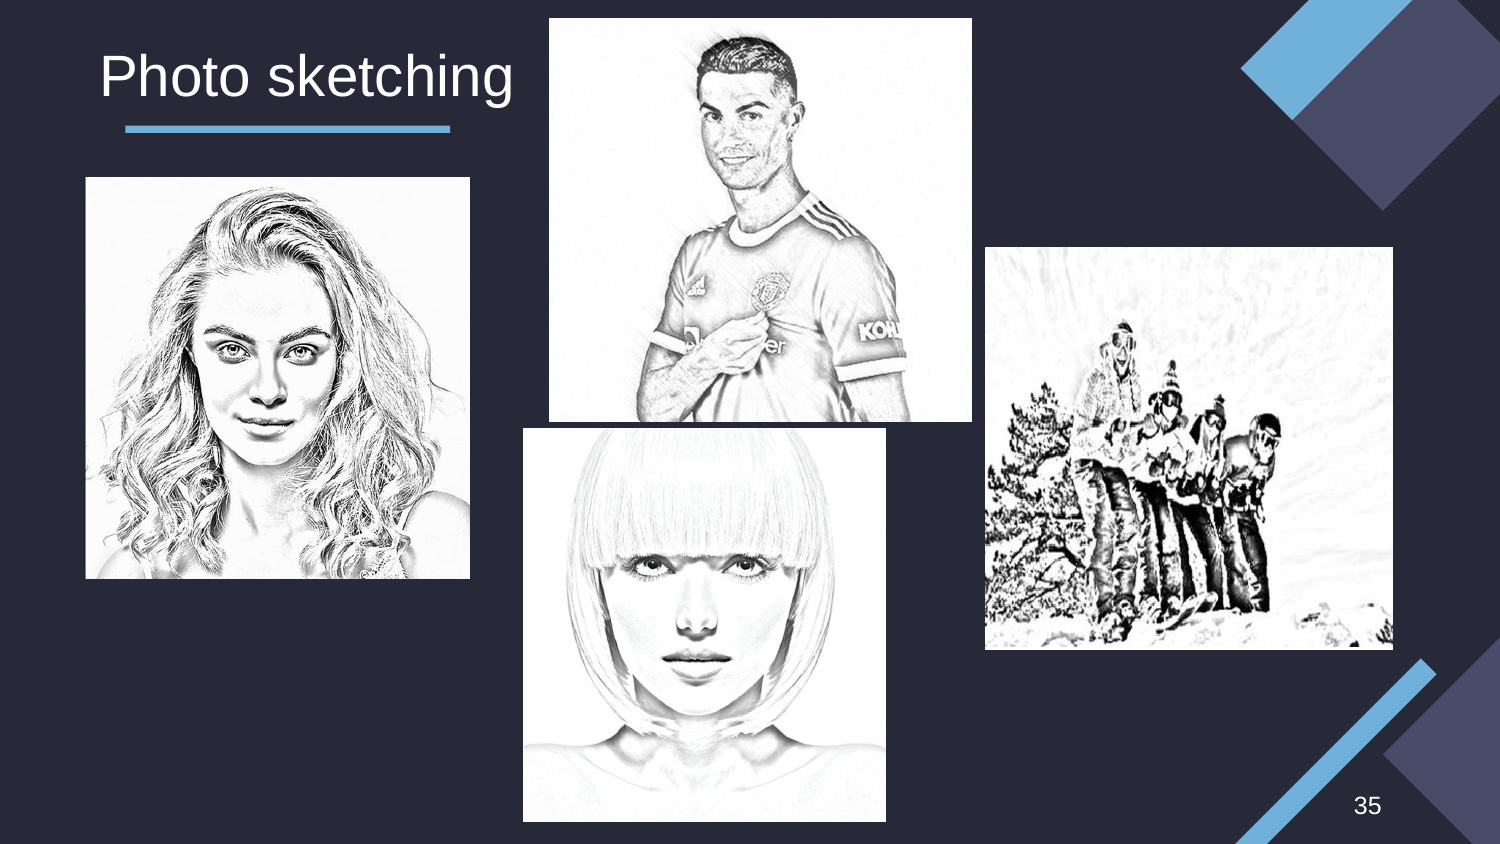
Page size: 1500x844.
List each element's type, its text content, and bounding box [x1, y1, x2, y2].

text_box [125, 125, 451, 133]
picture [523, 428, 887, 822]
title Photo sketching [84, 29, 544, 118]
title Photo sketching [976, 29, 1351, 118]
picture [985, 247, 1394, 650]
slide_number 35 [1059, 782, 1397, 828]
picture [83, 177, 471, 580]
picture [549, 17, 972, 423]
